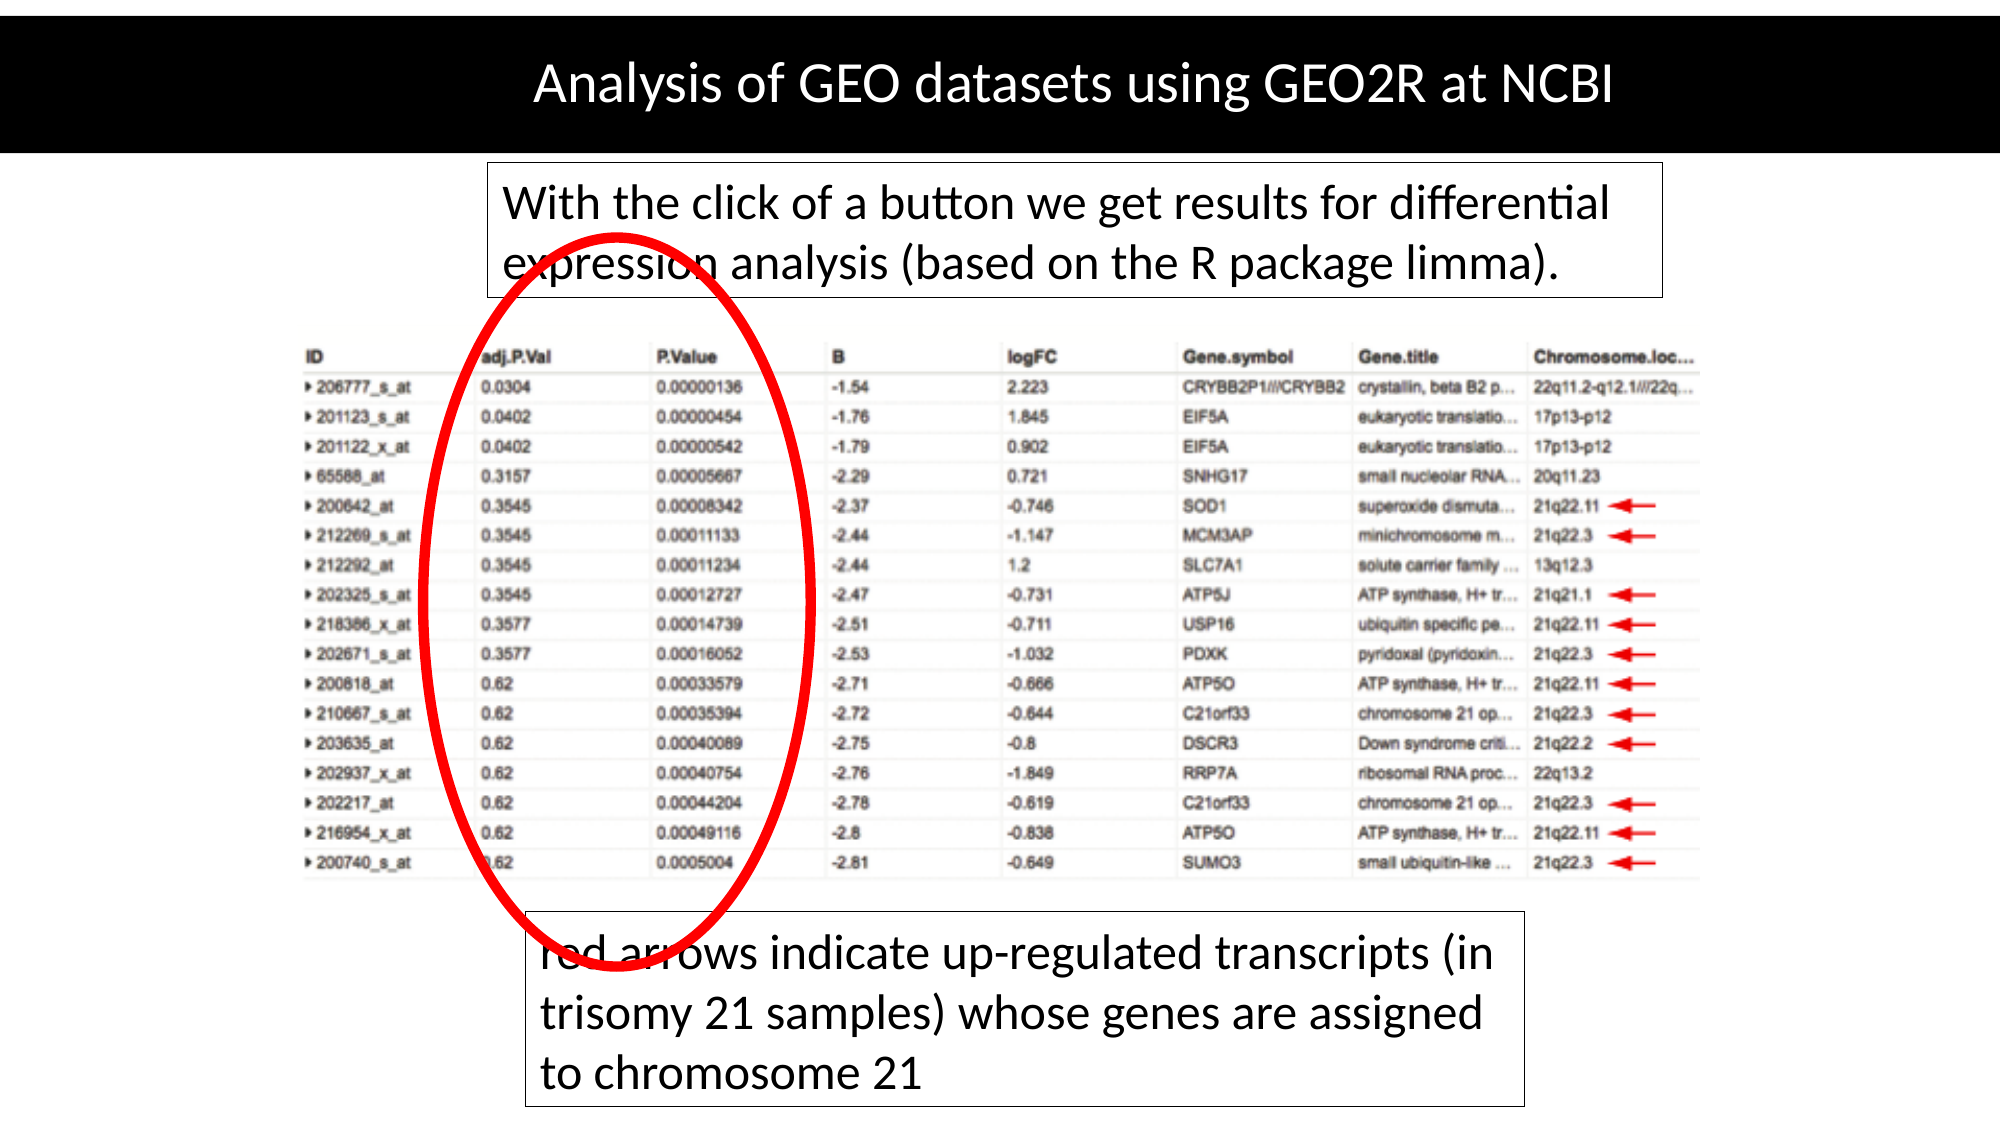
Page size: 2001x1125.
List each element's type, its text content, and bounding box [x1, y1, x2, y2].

picture [297, 324, 1700, 888]
text_box With the click of a button we get results for differential expression analysis (based on the R package limma). [487, 162, 1663, 298]
text_box [490, 236, 744, 324]
text_box [495, 888, 739, 968]
text_box Analysis of GEO datasets using GEO2R at NCBI [423, 36, 1727, 122]
text_box [0, 15, 2000, 154]
text_box red arrows indicate up-regulated transcripts (in trisomy 21 samples) whose genes are assigned to chromosome 21 [525, 911, 1525, 1107]
